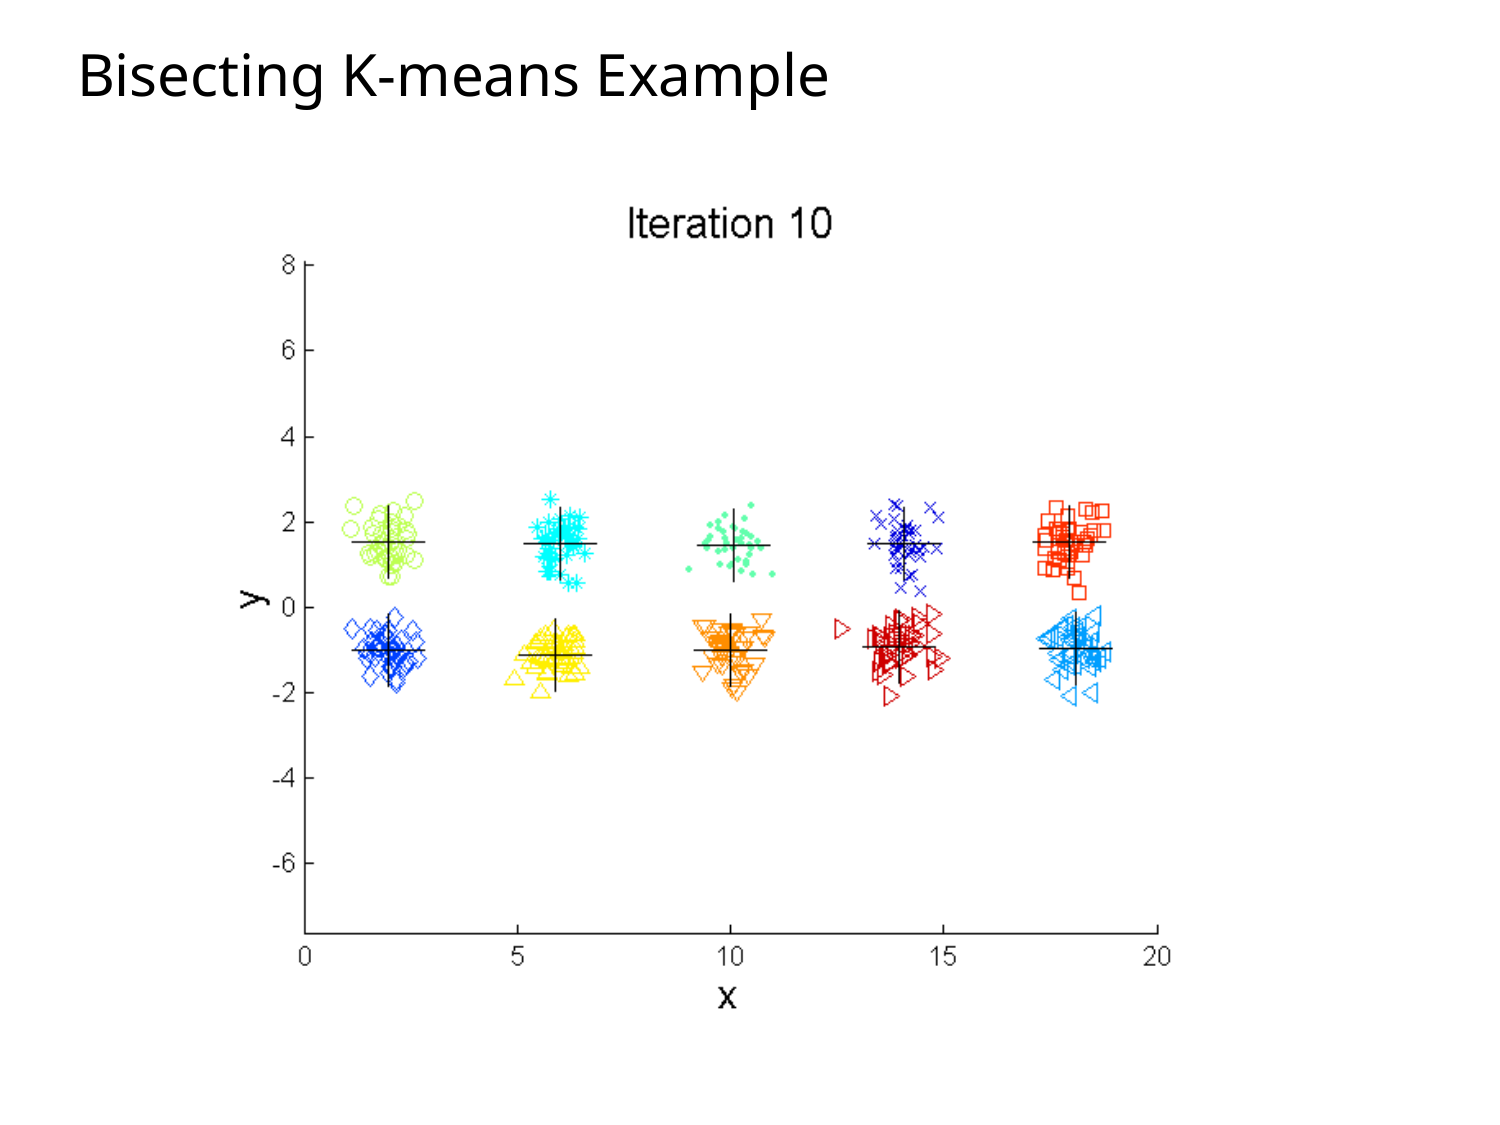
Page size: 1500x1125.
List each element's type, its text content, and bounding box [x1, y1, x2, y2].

text_box Bisecting K-means Example [62, 24, 1421, 116]
picture [162, 199, 1262, 1025]
